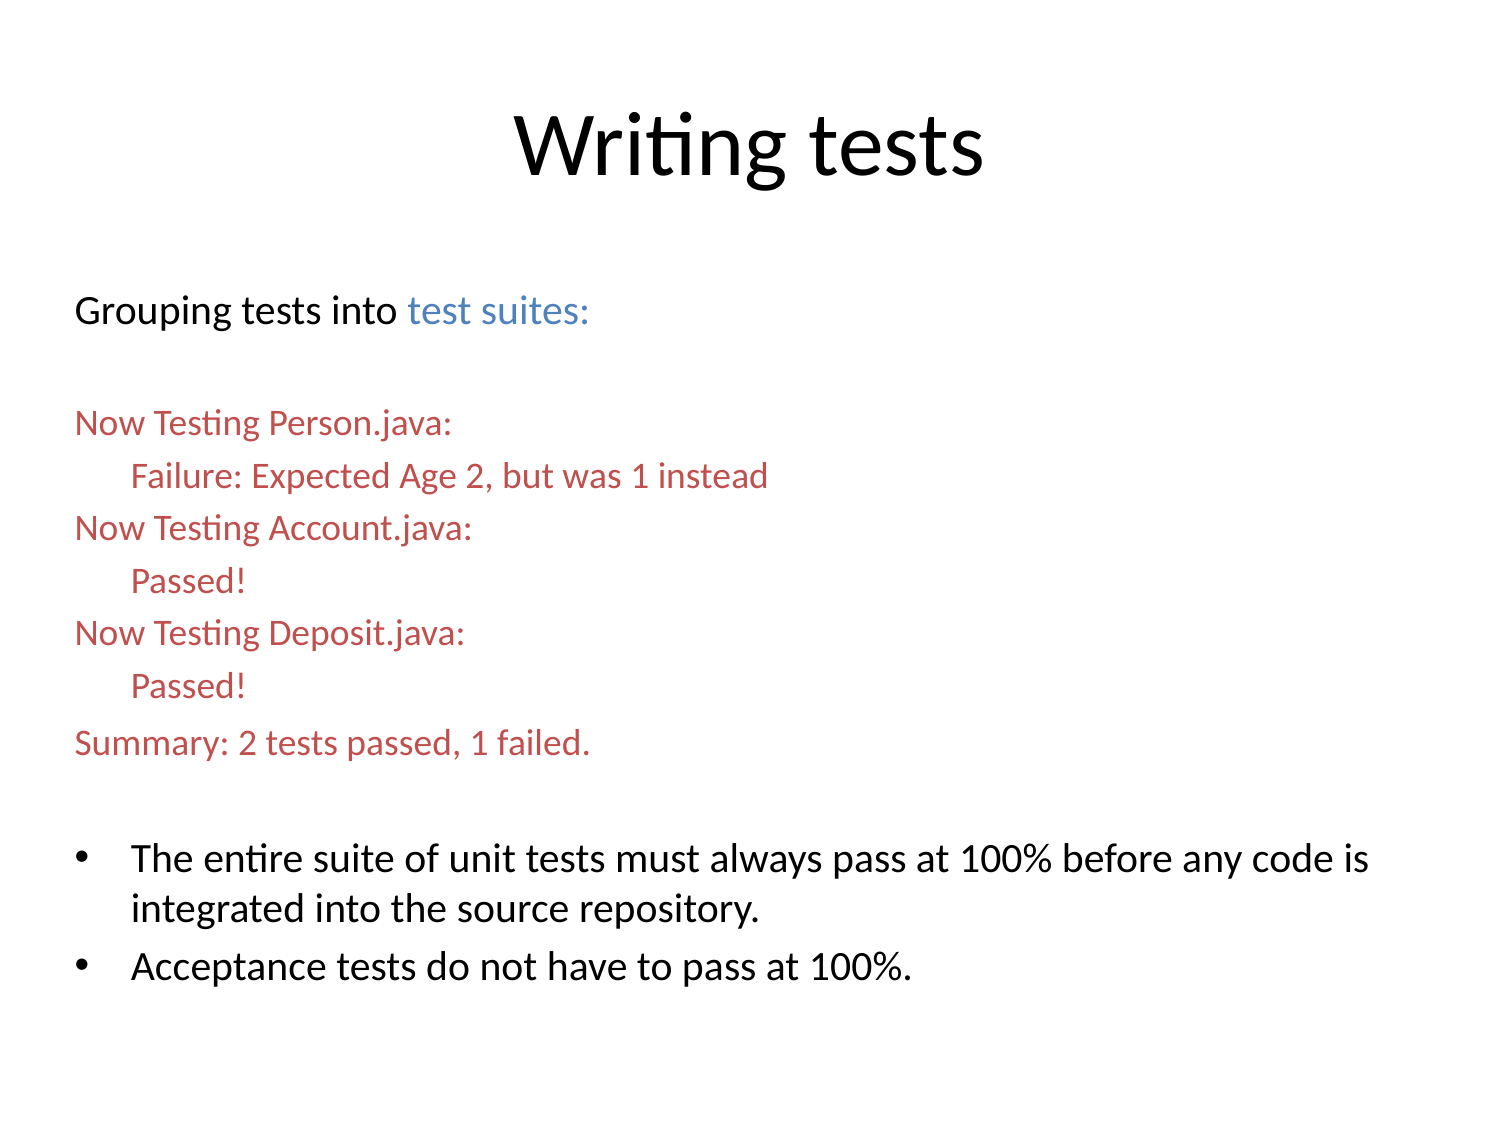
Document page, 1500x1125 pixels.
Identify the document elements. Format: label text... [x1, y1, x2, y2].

title Writing tests [75, 45, 1425, 233]
list Grouping tests into test suites: Now Testing Person.java: Failure: Expected Age 2, but was 1 instead Now Testing Account.java: Passed! Now Testing Deposit.java: Passed! Summary: 2 tests passed, 1 failed. The entire suite of unit tests must always pass at 100% before any code is integrated into the source repository. Acceptance tests do not have to pass at 100%. [59, 274, 1443, 1040]
